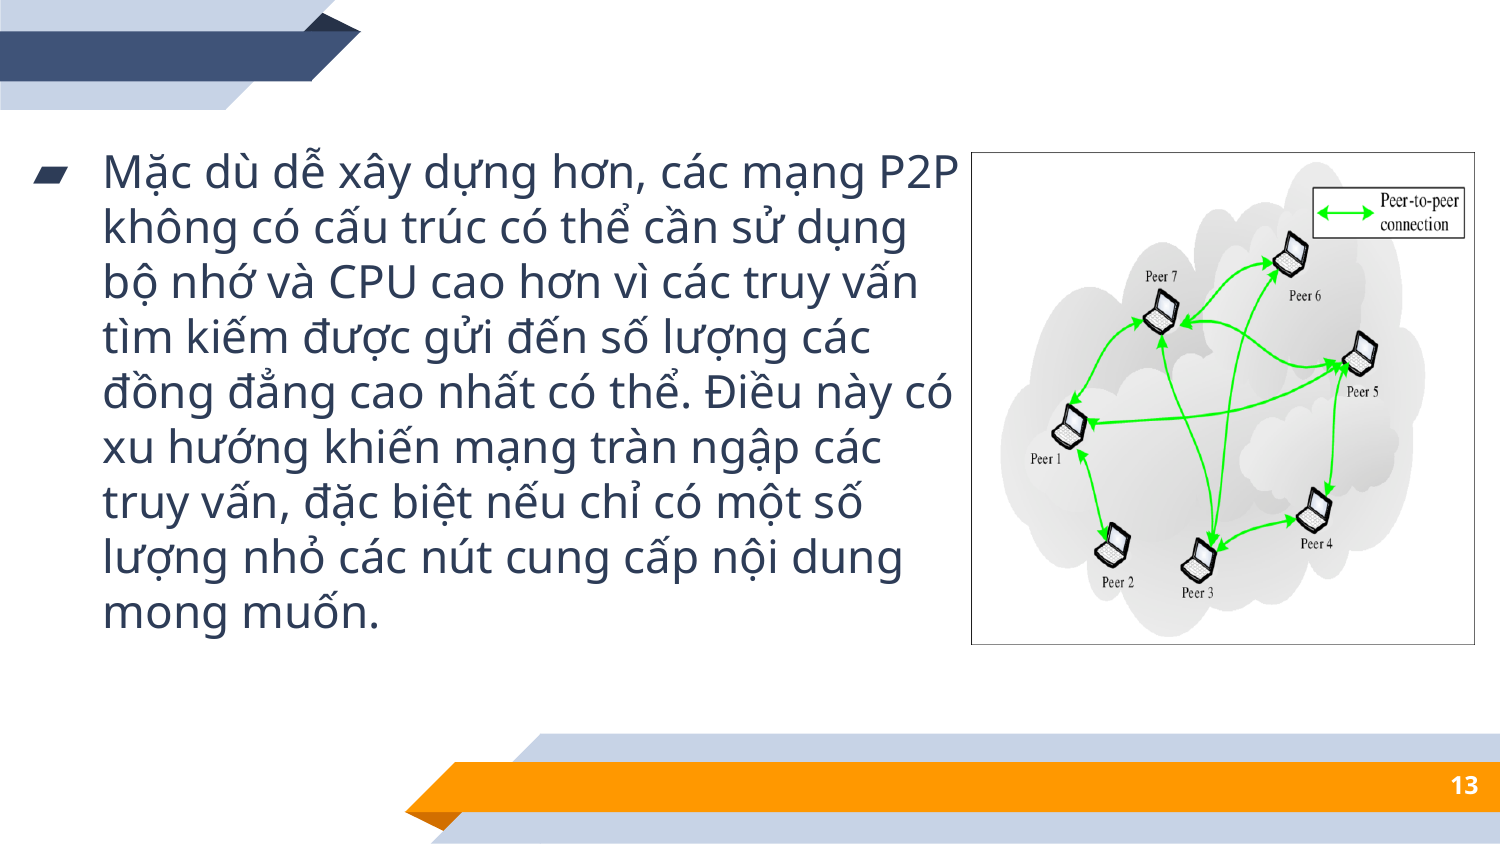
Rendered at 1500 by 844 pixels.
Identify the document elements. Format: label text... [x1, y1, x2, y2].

slide_number 13 [1249, 760, 1494, 813]
text_box Mặc dù dễ xây dựng hơn, các mạng P2P không có cấu trúc có thể cần sử dụng bộ nhớ và CPU cao hơn vì các truy vấn tìm kiếm được gửi đến số lượng các đồng đẳng cao nhất có thể. Điều này có xu hướng khiến mạng tràn ngập các truy vấn, đặc biệt nếu chỉ có một số lượng nhỏ các nút cung cấp nội dung mong muốn. [12, 127, 989, 688]
picture [971, 152, 1475, 646]
